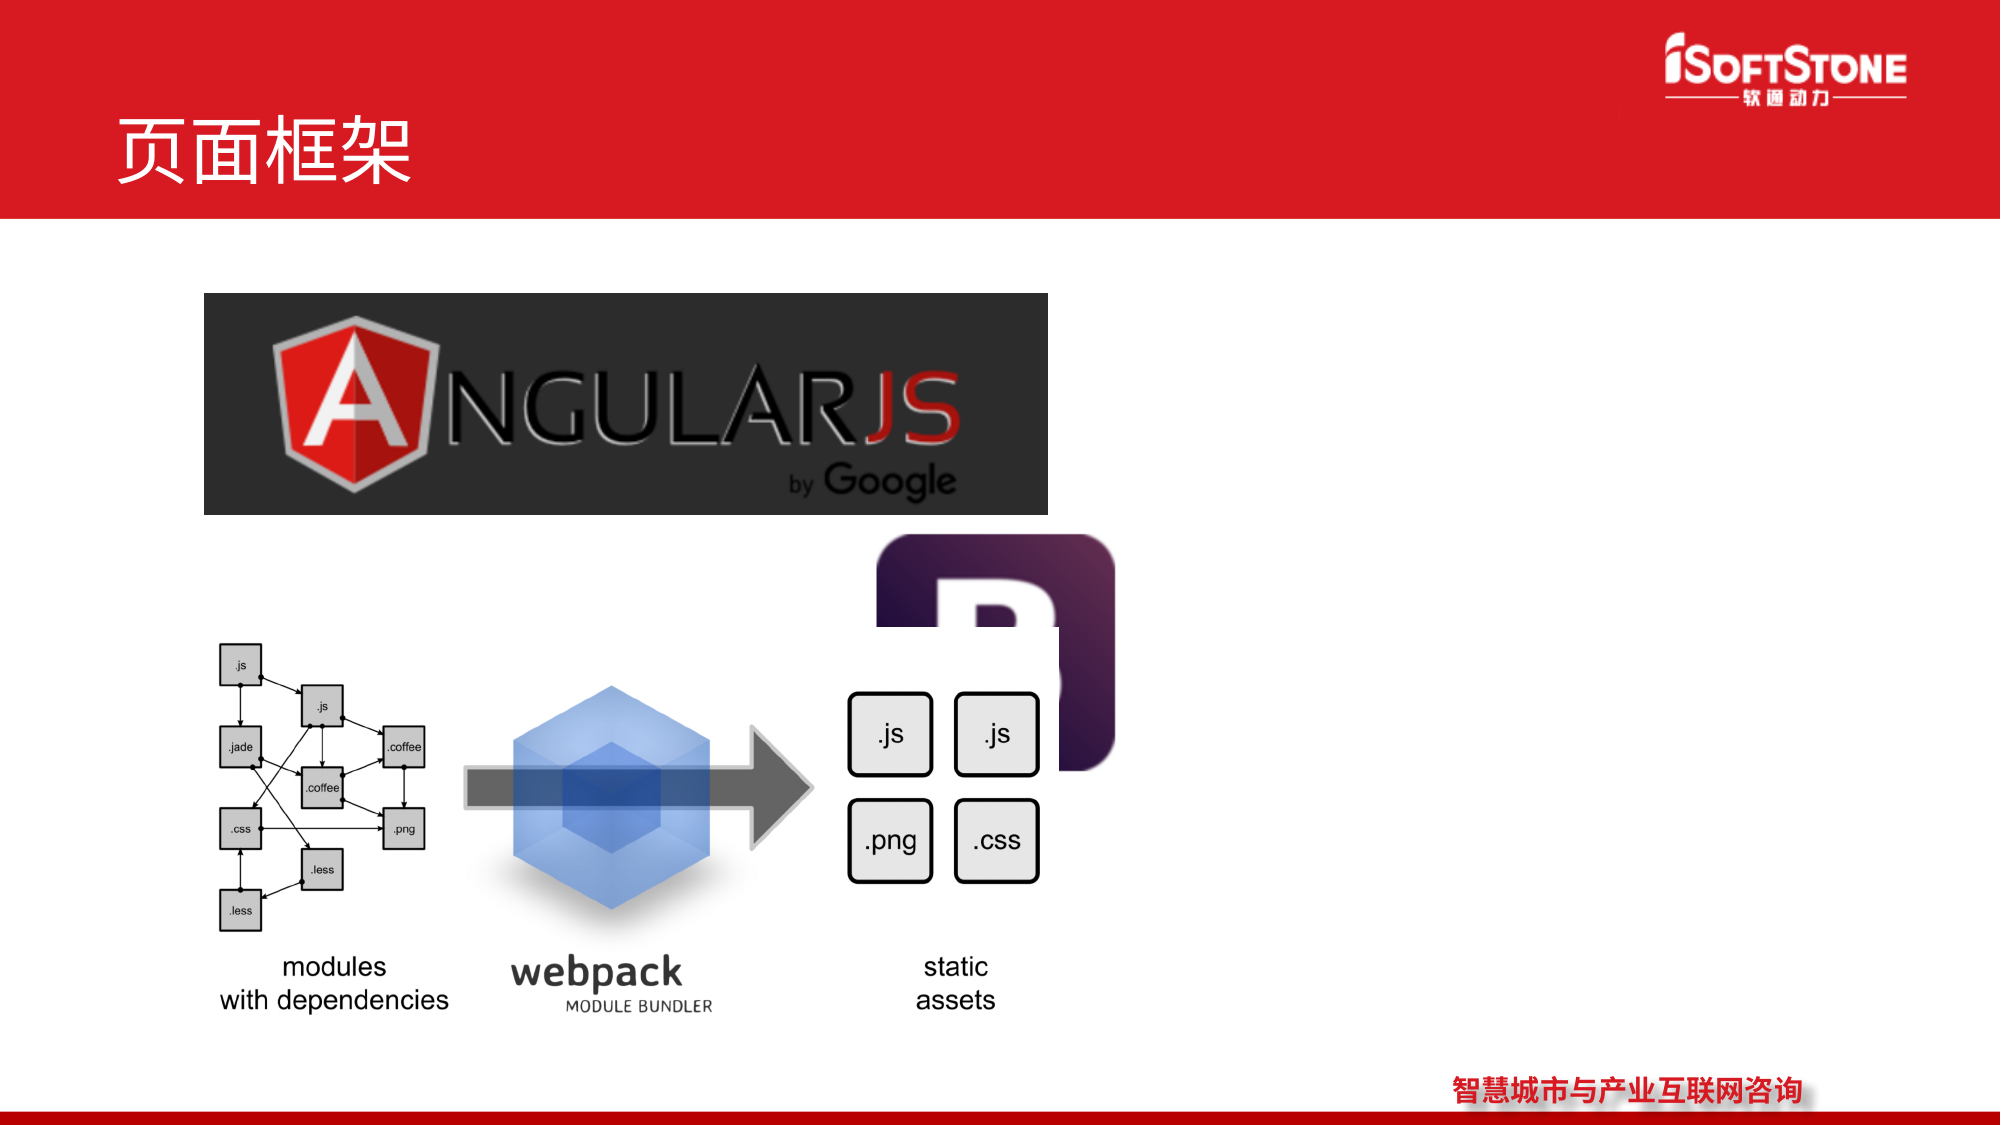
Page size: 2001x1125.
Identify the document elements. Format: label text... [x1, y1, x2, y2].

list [858, 525, 1142, 788]
picture [1863, 14, 1993, 119]
title 页面框架 [99, 0, 1863, 202]
picture [192, 626, 1060, 1030]
picture [203, 293, 1049, 516]
